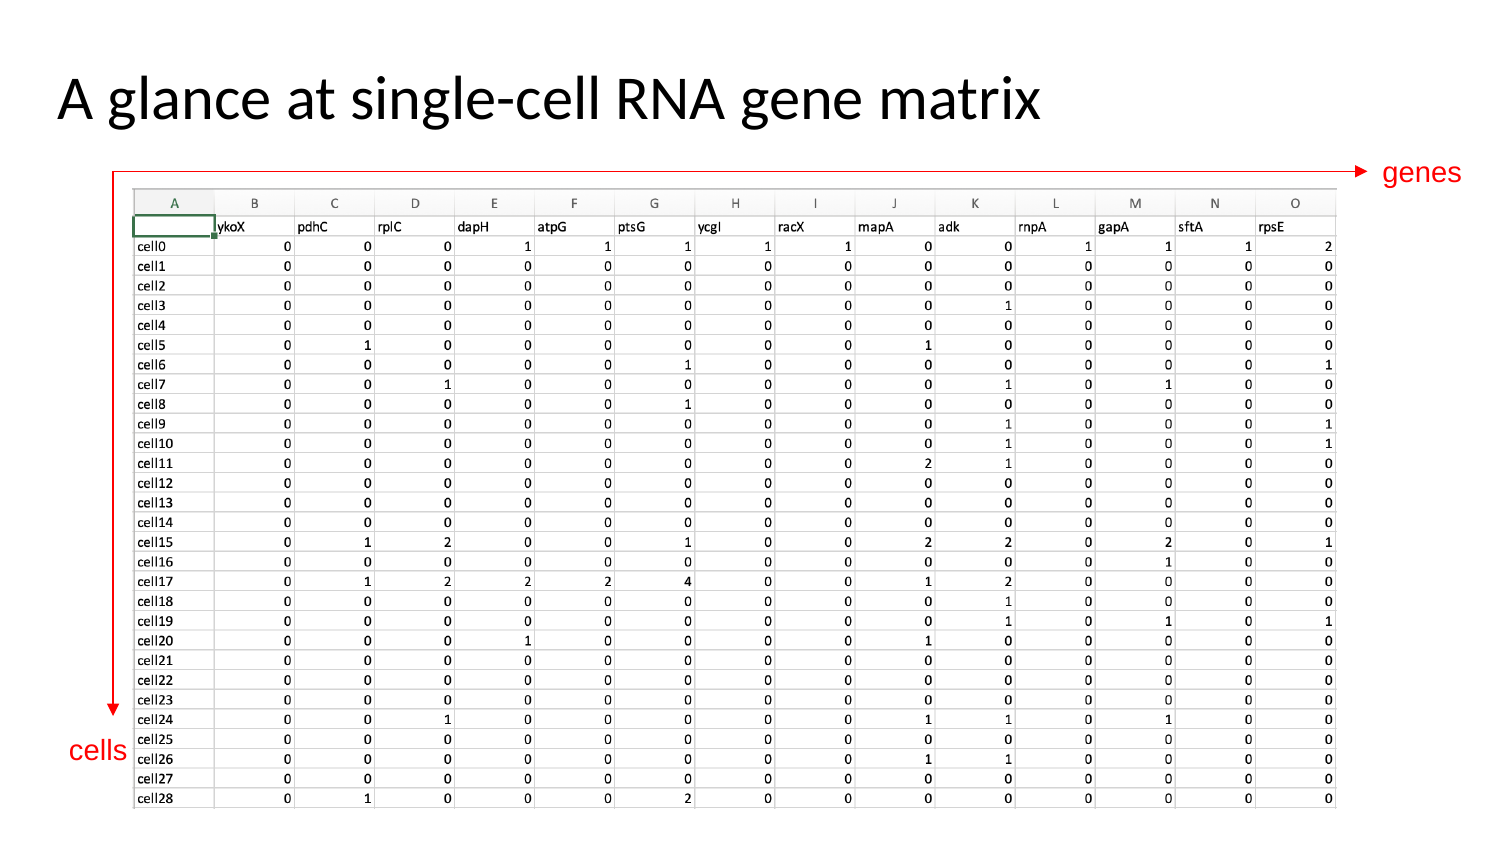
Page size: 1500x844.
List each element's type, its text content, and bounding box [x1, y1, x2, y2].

text_box A glance at single-cell RNA gene matrix [42, 42, 1382, 148]
text_box cells [54, 715, 127, 781]
picture [132, 188, 1337, 809]
text_box genes [1367, 138, 1500, 204]
